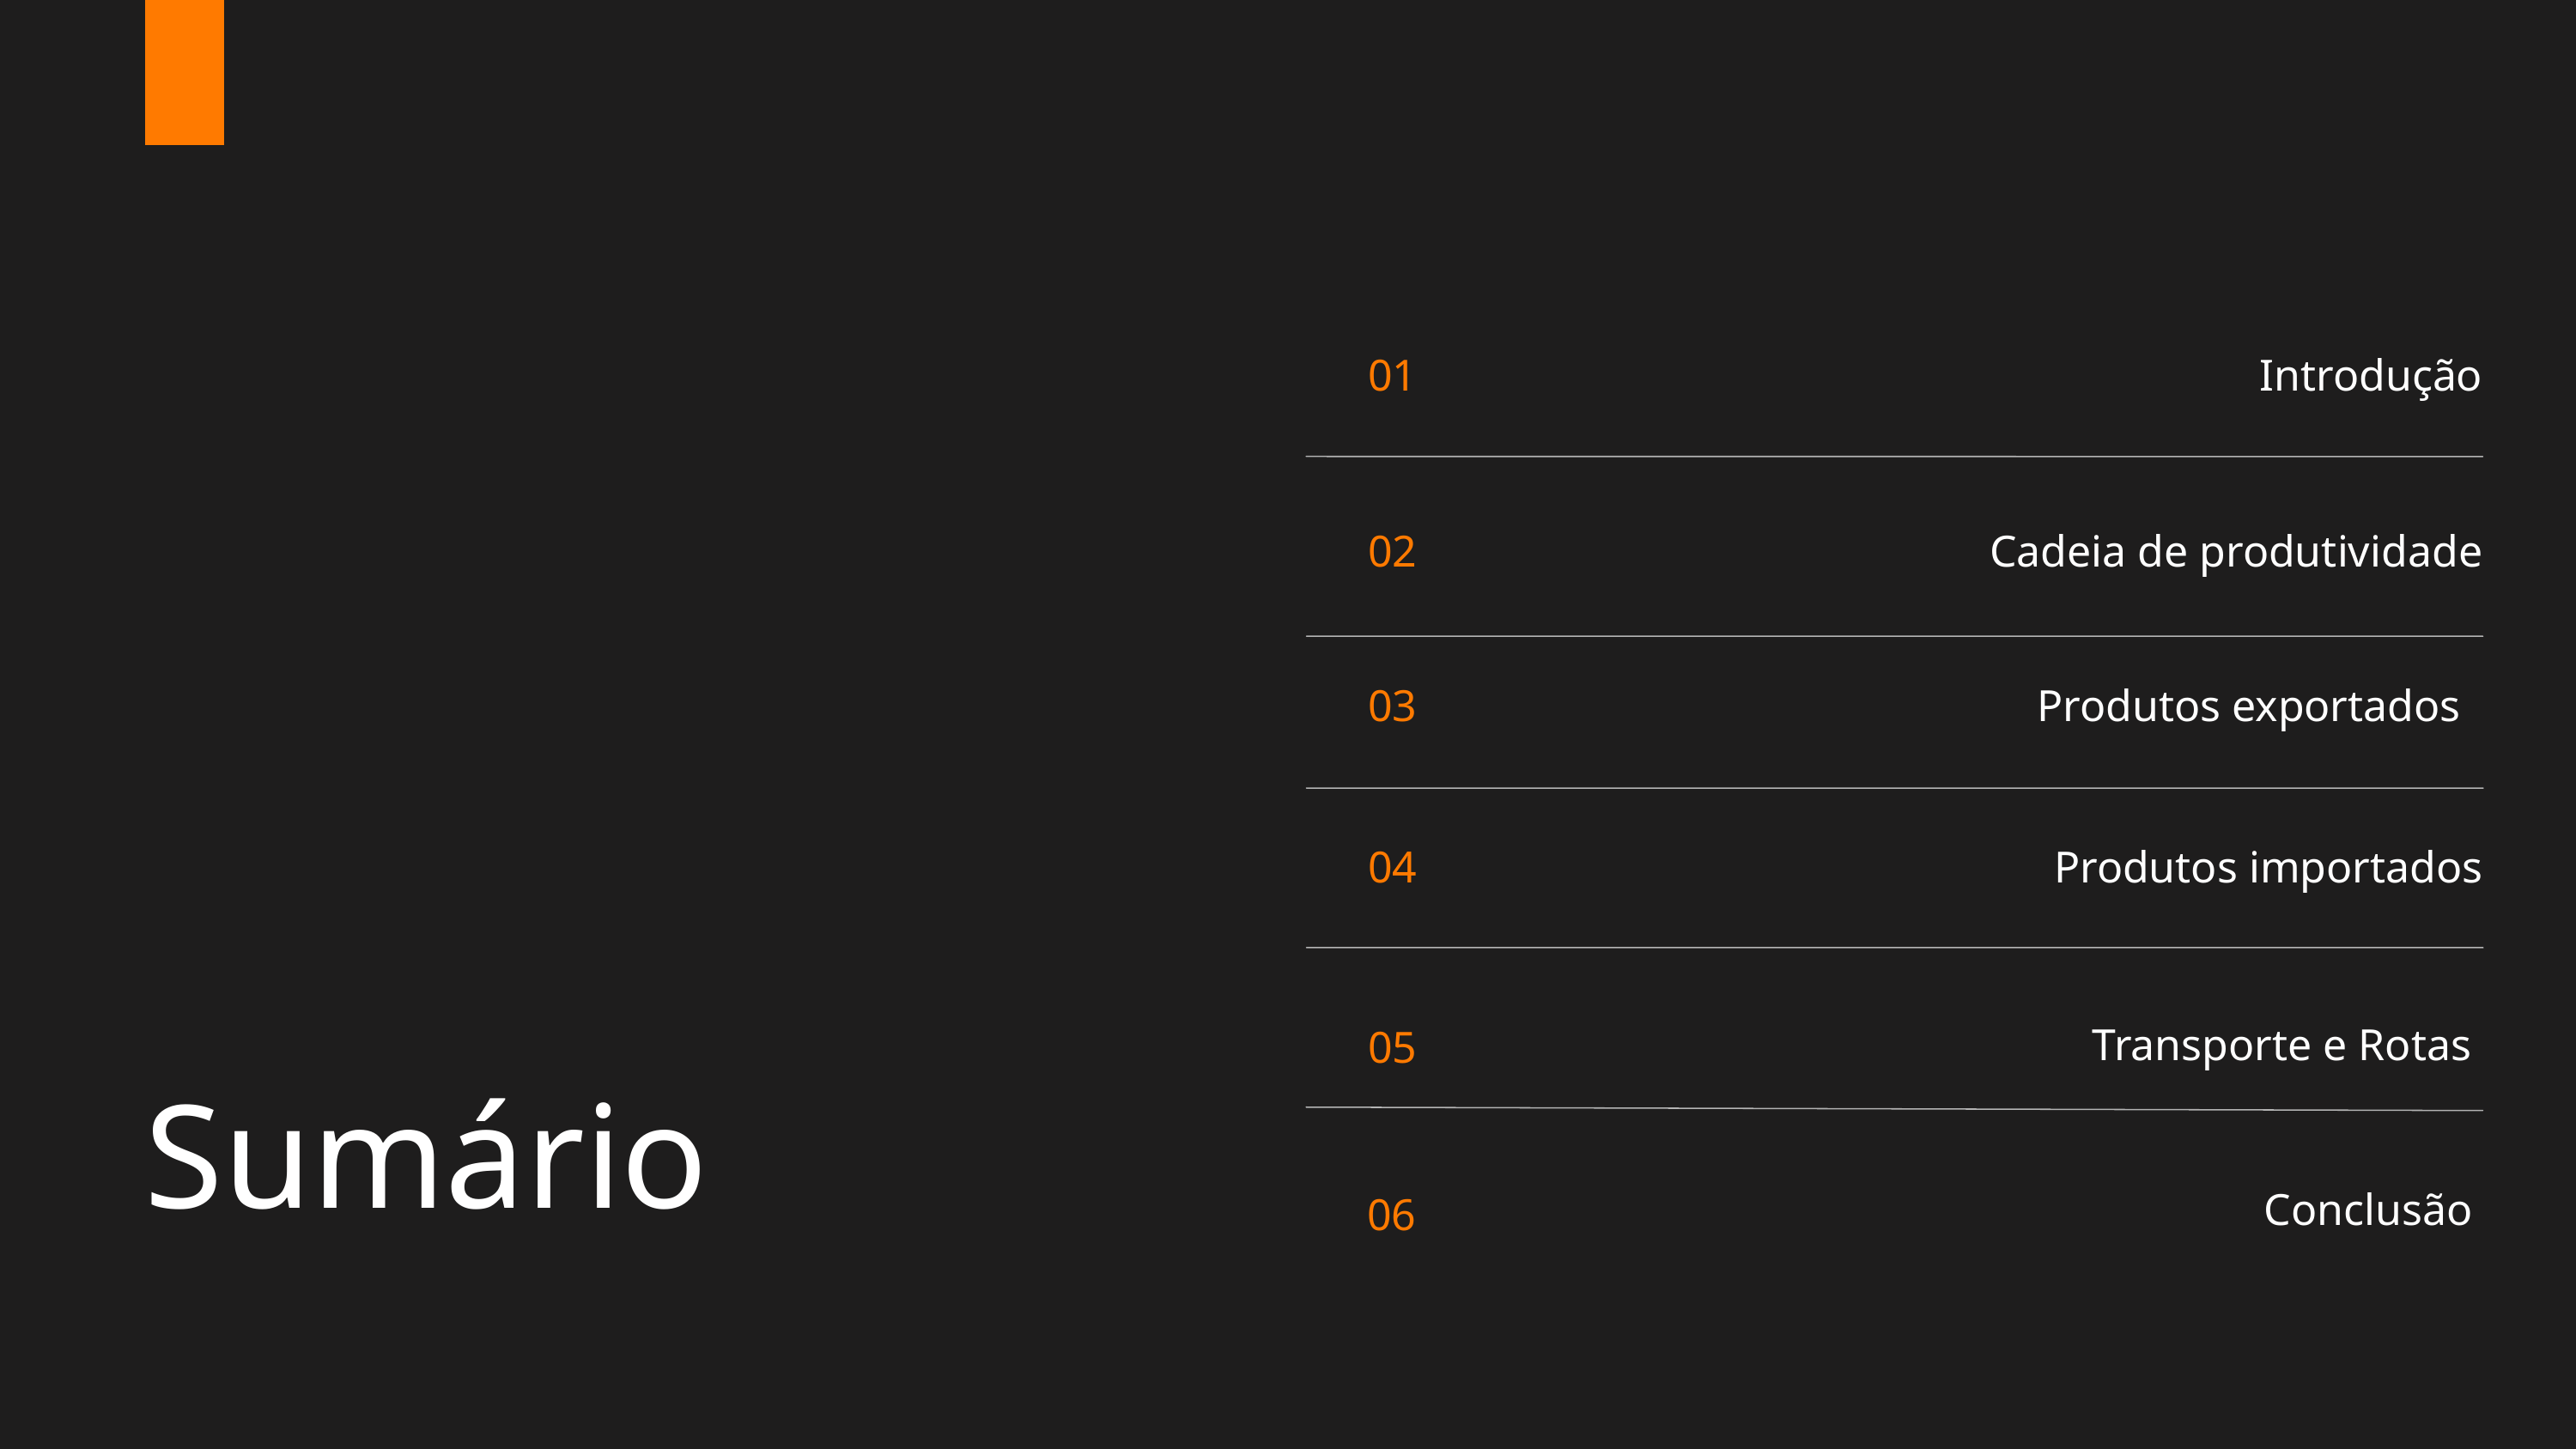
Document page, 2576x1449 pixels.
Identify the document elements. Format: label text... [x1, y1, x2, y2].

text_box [1254, 1009, 2483, 1067]
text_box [1254, 514, 2483, 573]
text_box 06 [1354, 1173, 1429, 1246]
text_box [1254, 670, 2484, 728]
text_box Sumário [144, 1065, 1011, 1238]
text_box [1254, 831, 2484, 889]
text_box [144, 0, 224, 145]
text_box Conclusão [2251, 1167, 2486, 1241]
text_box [1254, 343, 2483, 395]
